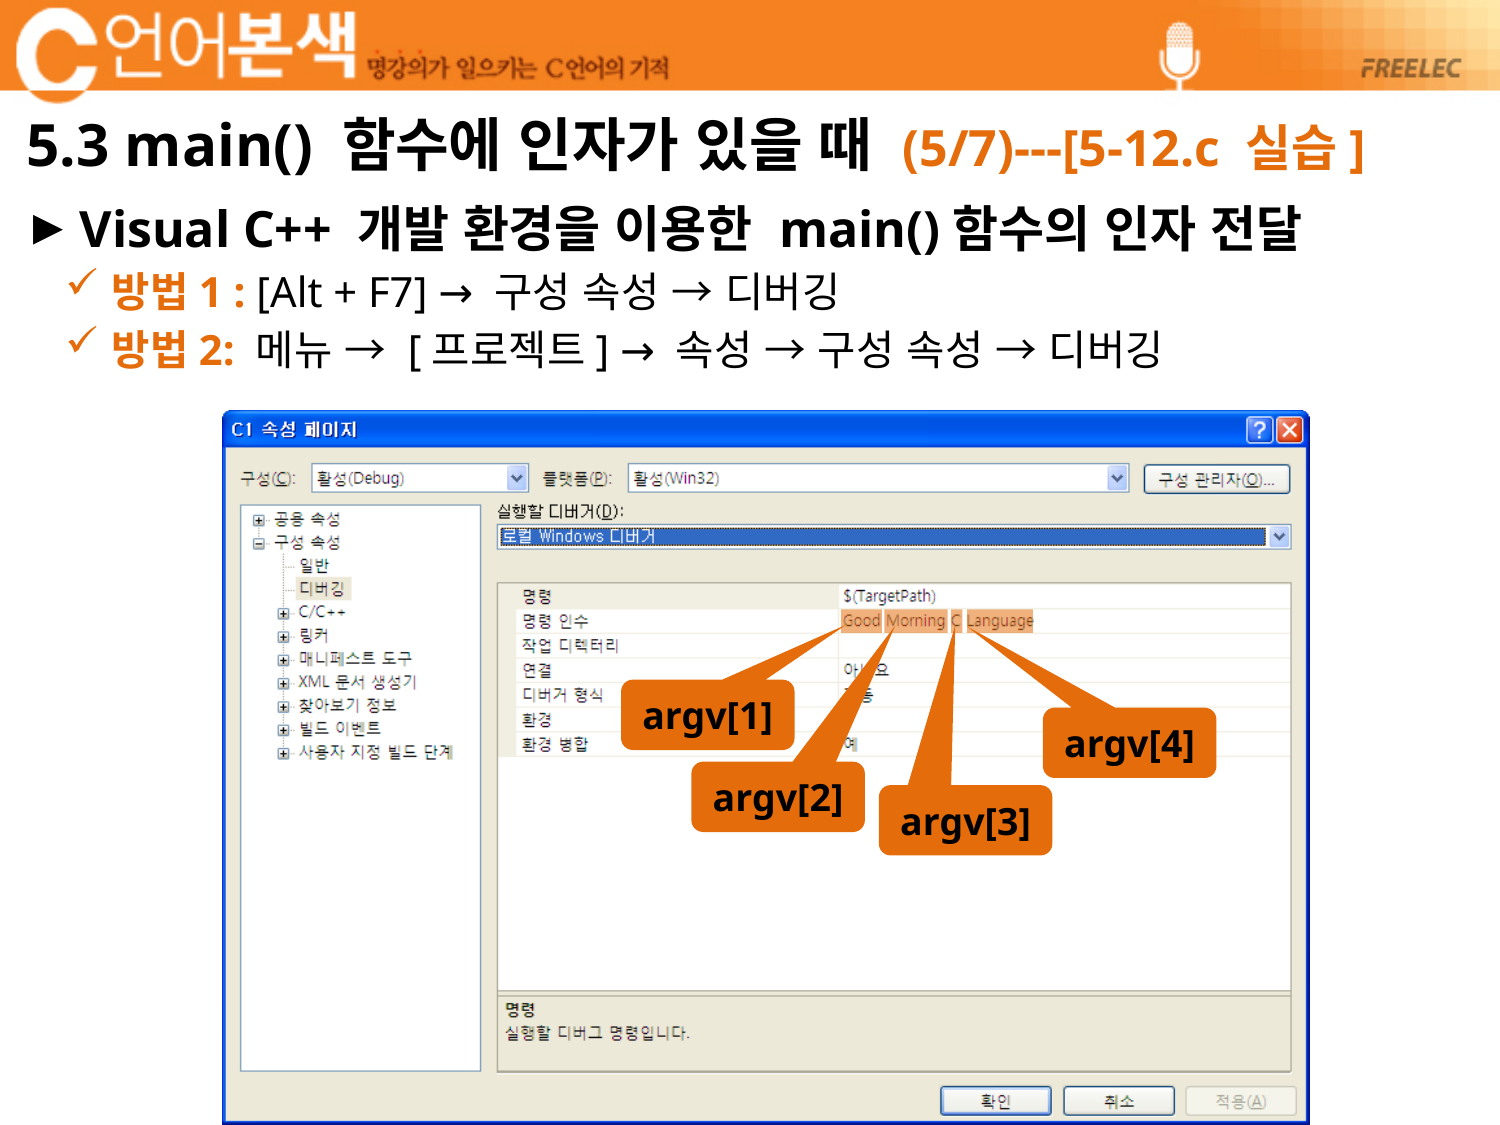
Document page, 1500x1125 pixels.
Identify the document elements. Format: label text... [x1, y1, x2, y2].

list Visual C++ 개발 환경을 이용한 main()함수의 인자 전달 방법1 : [Alt + F7] → 구성 속성 → 디버깅 방법2: 메뉴 → [프로젝트] → 속성 → 구성 속성 → 디버깅 [8, 189, 1500, 1043]
title 5.3 main() 함수에 인자가 있을 때 (5/7)---[5-12.c 실습] [11, 107, 1500, 178]
picture [0, 0, 1500, 1125]
